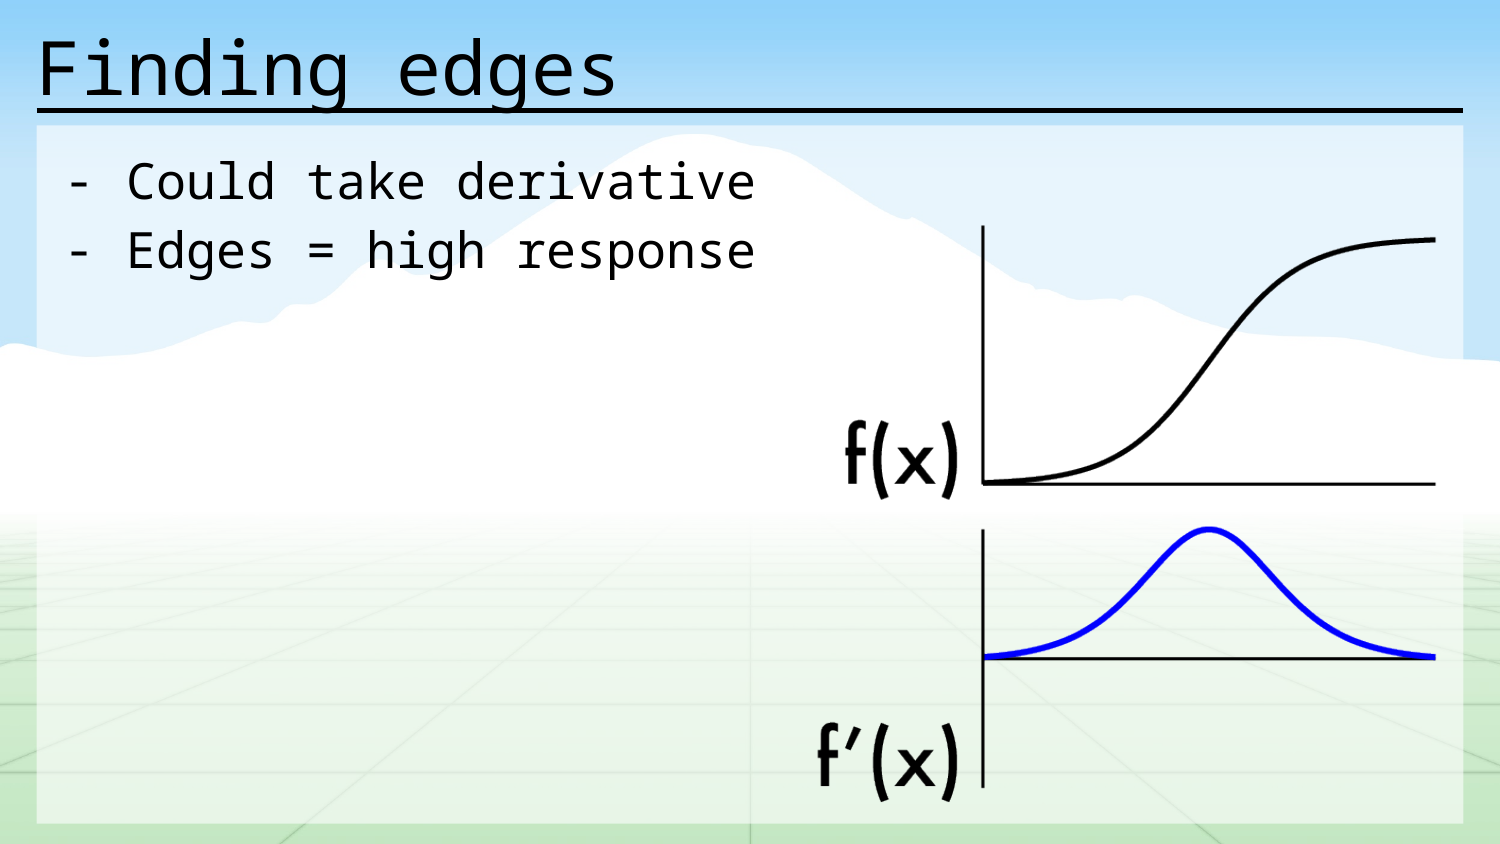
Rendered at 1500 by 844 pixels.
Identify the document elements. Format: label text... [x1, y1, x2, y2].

title Finding edges [20, 31, 1479, 126]
picture [0, 0, 1500, 844]
list Could take derivative Edges = high response [36, 125, 1464, 824]
